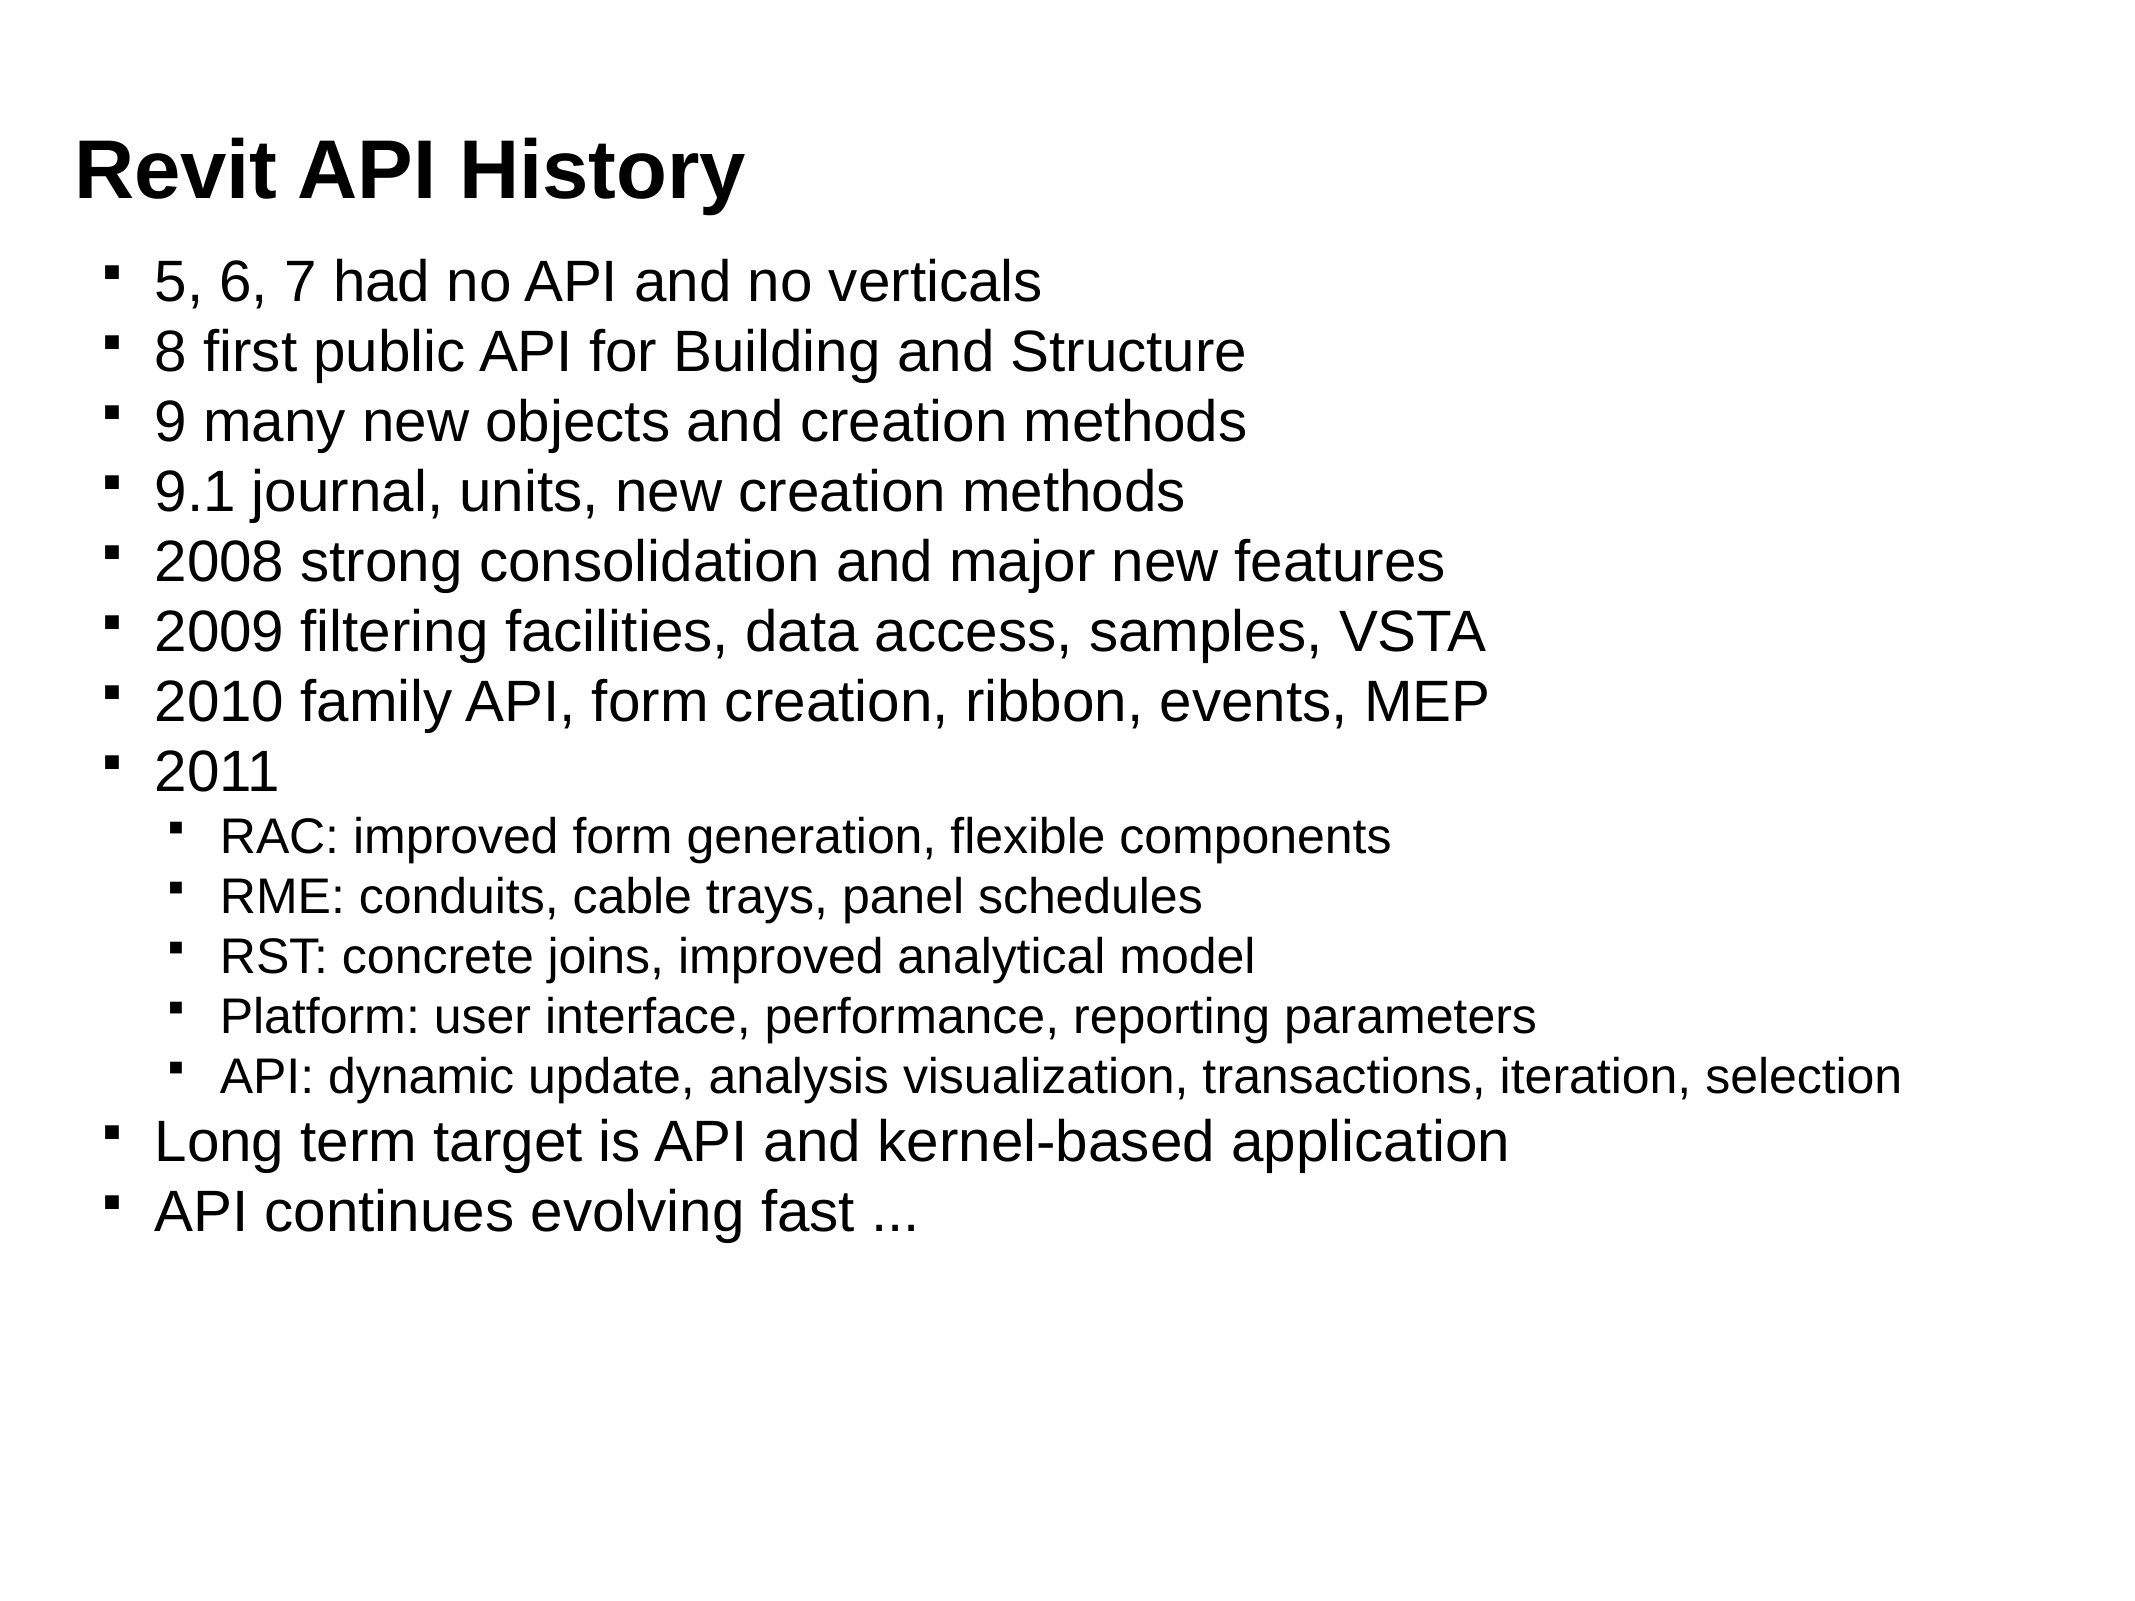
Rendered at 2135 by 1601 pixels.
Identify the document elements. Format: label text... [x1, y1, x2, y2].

list 5, 6, 7 had no API and no verticals 8 first public API for Building and Structure 9 many new objects and creation methods 9.1 journal, units, new creation methods 2008 strong consolidation and major new features 2009 filtering facilities, data access, samples, VSTA 2010 family API, form creation, ribbon, events, MEP 2011 RAC: improved form generation, flexible components RME: conduits, cable trays, panel schedules RST: concrete joins, improved analytical model Platform: user interface, performance, reporting parameters API: dynamic update, analysis visualization, transactions, iteration, selection Long term target is API and kernel-based application API continues evolving fast ... [73, 242, 1993, 1490]
title Revit API History [73, 31, 1925, 242]
